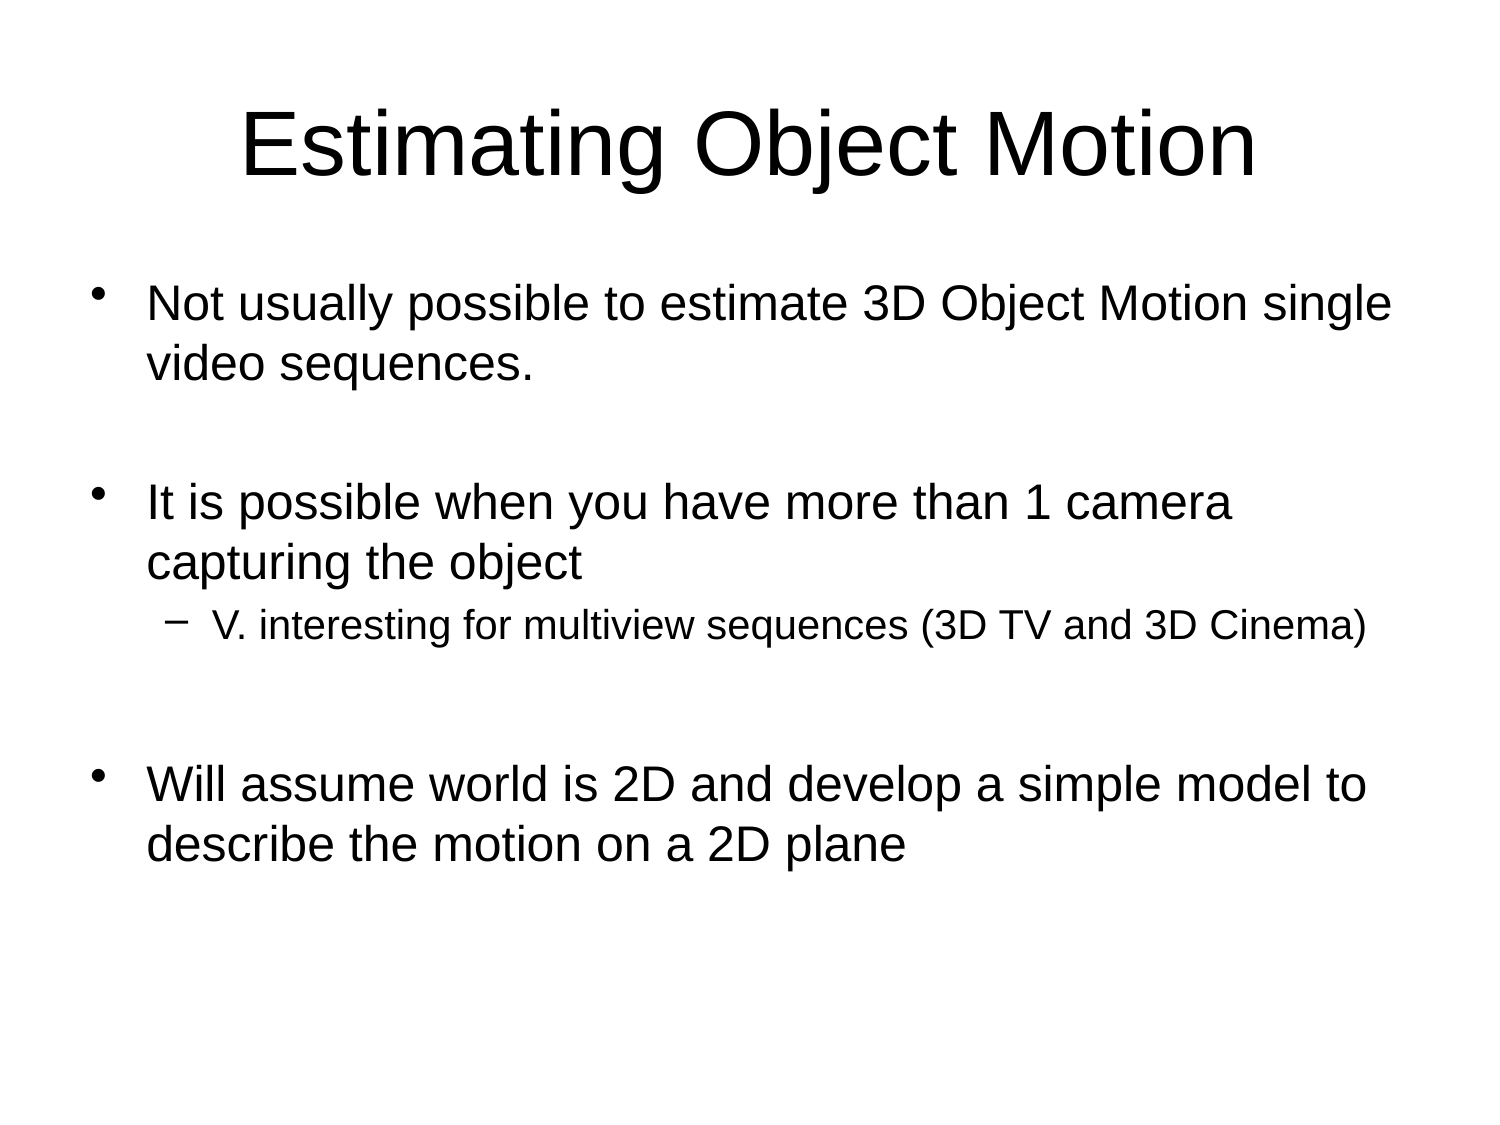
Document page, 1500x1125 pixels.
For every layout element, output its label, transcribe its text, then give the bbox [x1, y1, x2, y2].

list Not usually possible to estimate 3D Object Motion single video sequences. It is possible when you have more than 1 camera capturing the object V. interesting for multiview sequences (3D TV and 3D Cinema) Will assume world is 2D and develop a simple model to describe the motion on a 2D plane [75, 262, 1425, 1005]
title Estimating Object Motion [75, 45, 1425, 233]
